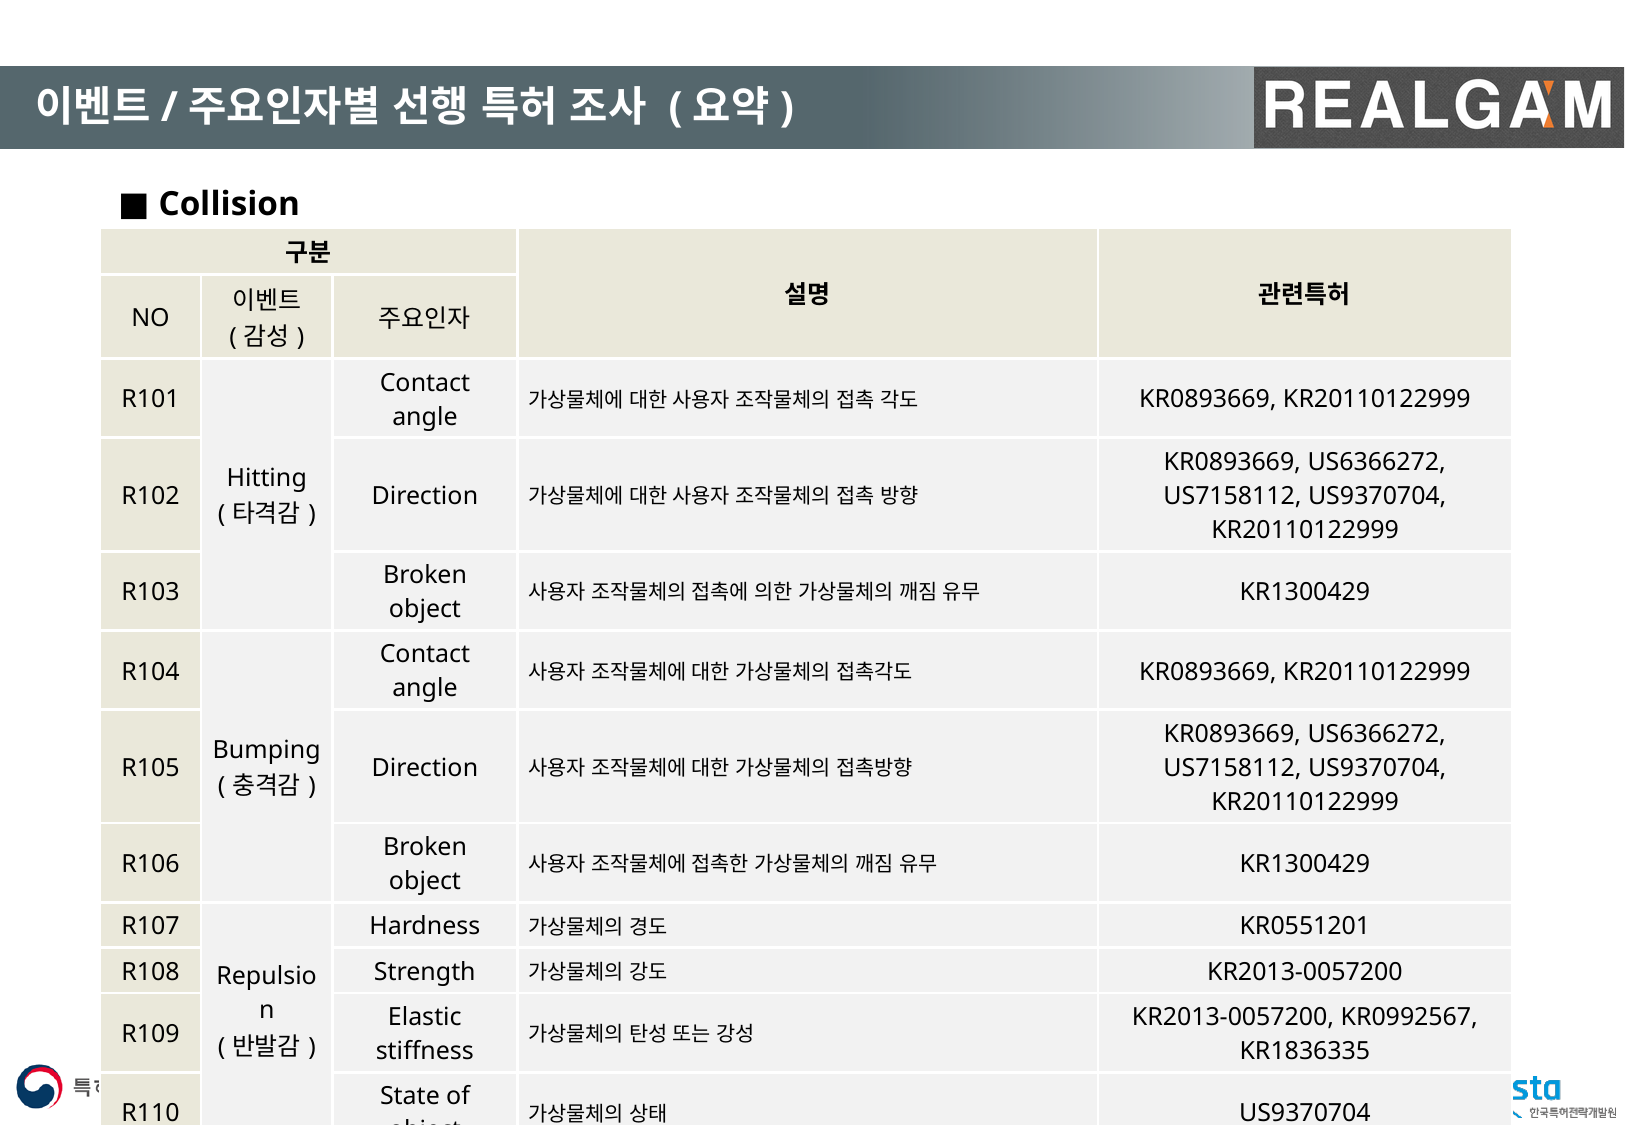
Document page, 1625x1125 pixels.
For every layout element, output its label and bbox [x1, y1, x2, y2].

picture [1513, 1090, 1522, 1096]
list [20, 72, 1533, 144]
table_cell [101, 276, 200, 357]
table_cell [1099, 632, 1511, 708]
table_cell [101, 949, 200, 992]
table_cell [202, 632, 331, 901]
table_cell [519, 553, 1097, 629]
table_cell [519, 949, 1097, 992]
table_cell [202, 276, 331, 357]
table_cell [1099, 824, 1511, 901]
picture [1254, 67, 1625, 148]
table_cell [334, 360, 516, 436]
table_cell [101, 360, 200, 436]
table_cell [334, 276, 516, 357]
table_cell [101, 632, 200, 708]
table_cell [1099, 1074, 1511, 1125]
table_cell [101, 553, 200, 629]
table_cell [519, 632, 1097, 708]
table_header [101, 229, 516, 273]
table_cell [1099, 439, 1511, 550]
table_cell [519, 360, 1097, 436]
table_header [1099, 229, 1511, 357]
table_cell [101, 439, 200, 550]
table_cell [1099, 949, 1511, 992]
table_cell [101, 904, 200, 946]
table_cell [334, 904, 516, 946]
table_cell [202, 360, 331, 629]
table_cell [101, 711, 200, 822]
table_cell [519, 904, 1097, 946]
table_cell [334, 711, 516, 822]
table_cell [519, 1074, 1097, 1125]
picture [10, 1058, 99, 1116]
table_cell [519, 439, 1097, 550]
table_header [519, 229, 1097, 357]
table_cell [334, 632, 516, 708]
table_cell [1099, 994, 1511, 1071]
table_cell [334, 949, 516, 992]
picture [1513, 1076, 1616, 1118]
table_cell [519, 824, 1097, 901]
table_cell [334, 1074, 516, 1125]
table_cell [1099, 904, 1511, 946]
table_cell [101, 994, 200, 1071]
table_cell [202, 904, 331, 1125]
table_cell [1099, 360, 1511, 436]
table_cell [1099, 553, 1511, 629]
table_cell [1099, 711, 1511, 822]
table_cell [101, 1074, 200, 1125]
table_cell [334, 553, 516, 629]
table_cell [334, 439, 516, 550]
table_cell [519, 711, 1097, 822]
table_cell [334, 824, 516, 901]
table_cell [101, 824, 200, 901]
table_cell [334, 994, 516, 1071]
table_cell [519, 994, 1097, 1071]
text_box [103, 177, 620, 226]
